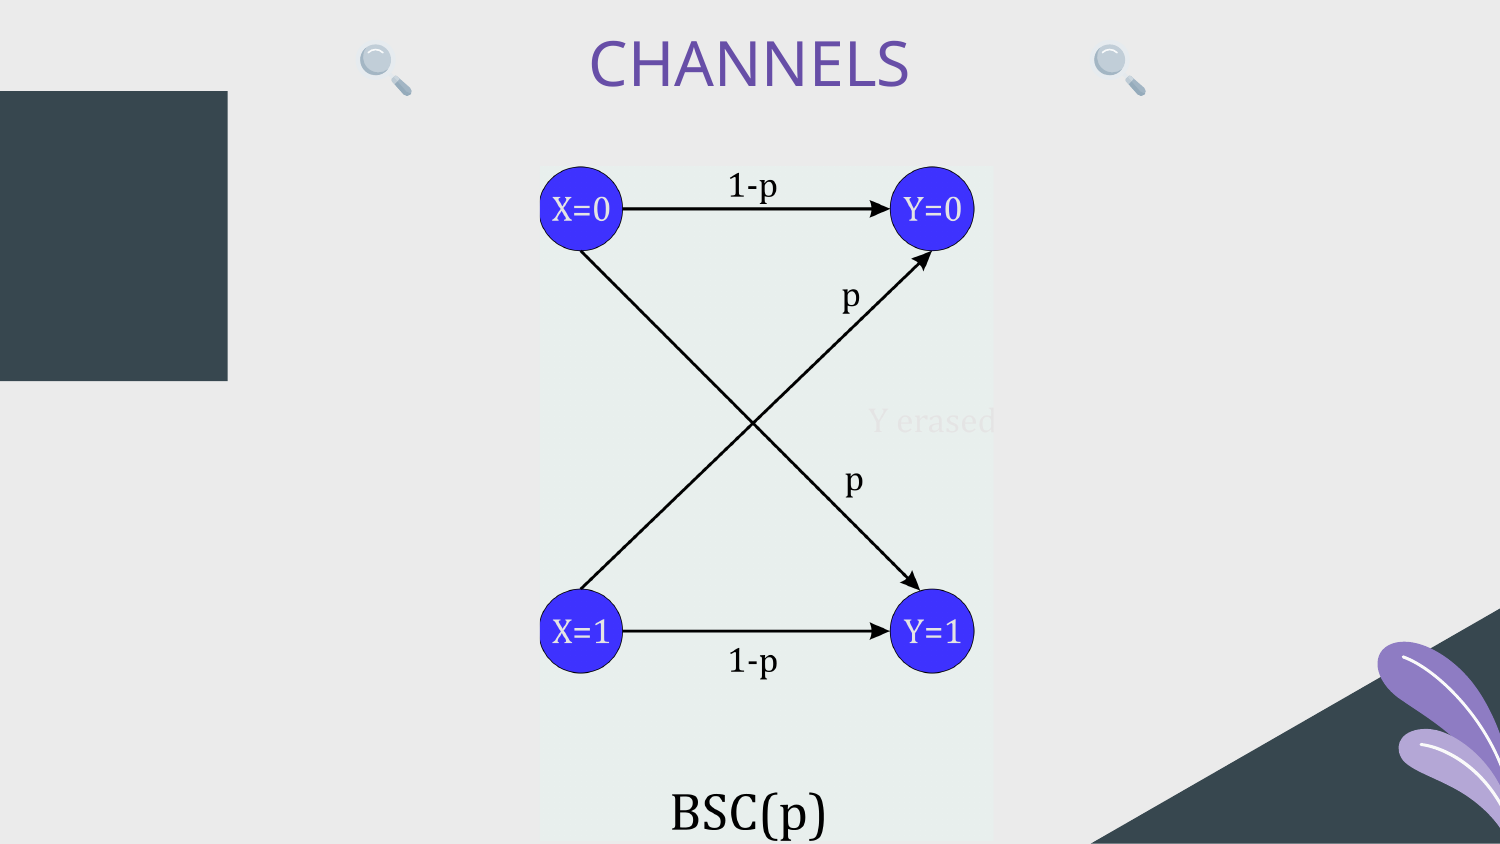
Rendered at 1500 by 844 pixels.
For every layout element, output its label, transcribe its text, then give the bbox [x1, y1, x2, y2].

picture [539, 166, 994, 841]
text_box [353, 39, 413, 97]
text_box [1087, 39, 1147, 97]
text_box [1377, 641, 1498, 727]
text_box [1392, 728, 1500, 841]
text_box [1401, 655, 1483, 727]
title CHANNELS [436, 21, 1064, 115]
